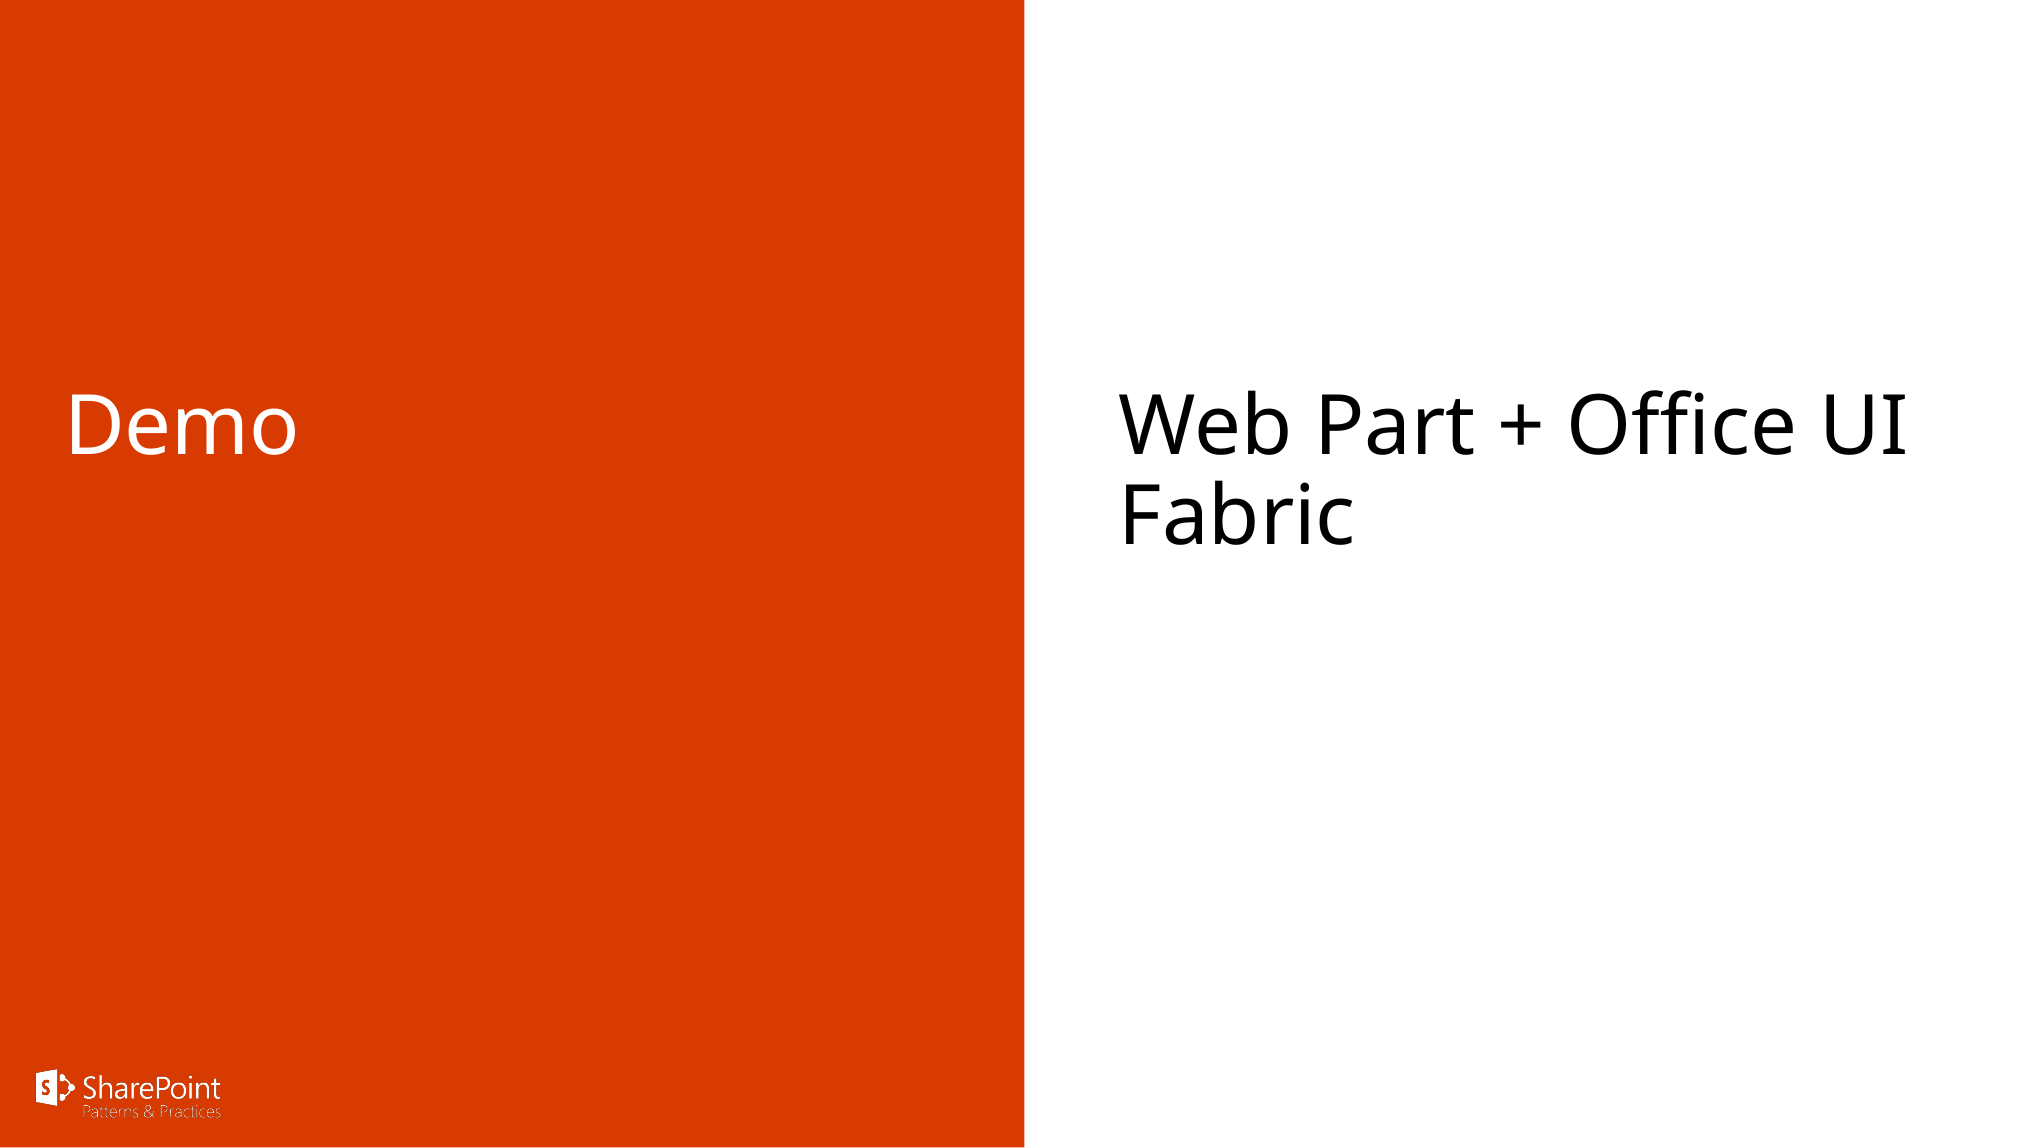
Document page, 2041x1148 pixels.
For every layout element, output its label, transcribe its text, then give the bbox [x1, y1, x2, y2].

list Demo [40, 367, 946, 489]
picture [20, 1053, 236, 1132]
list Web Part + Office UI Fabric [1095, 367, 1996, 580]
